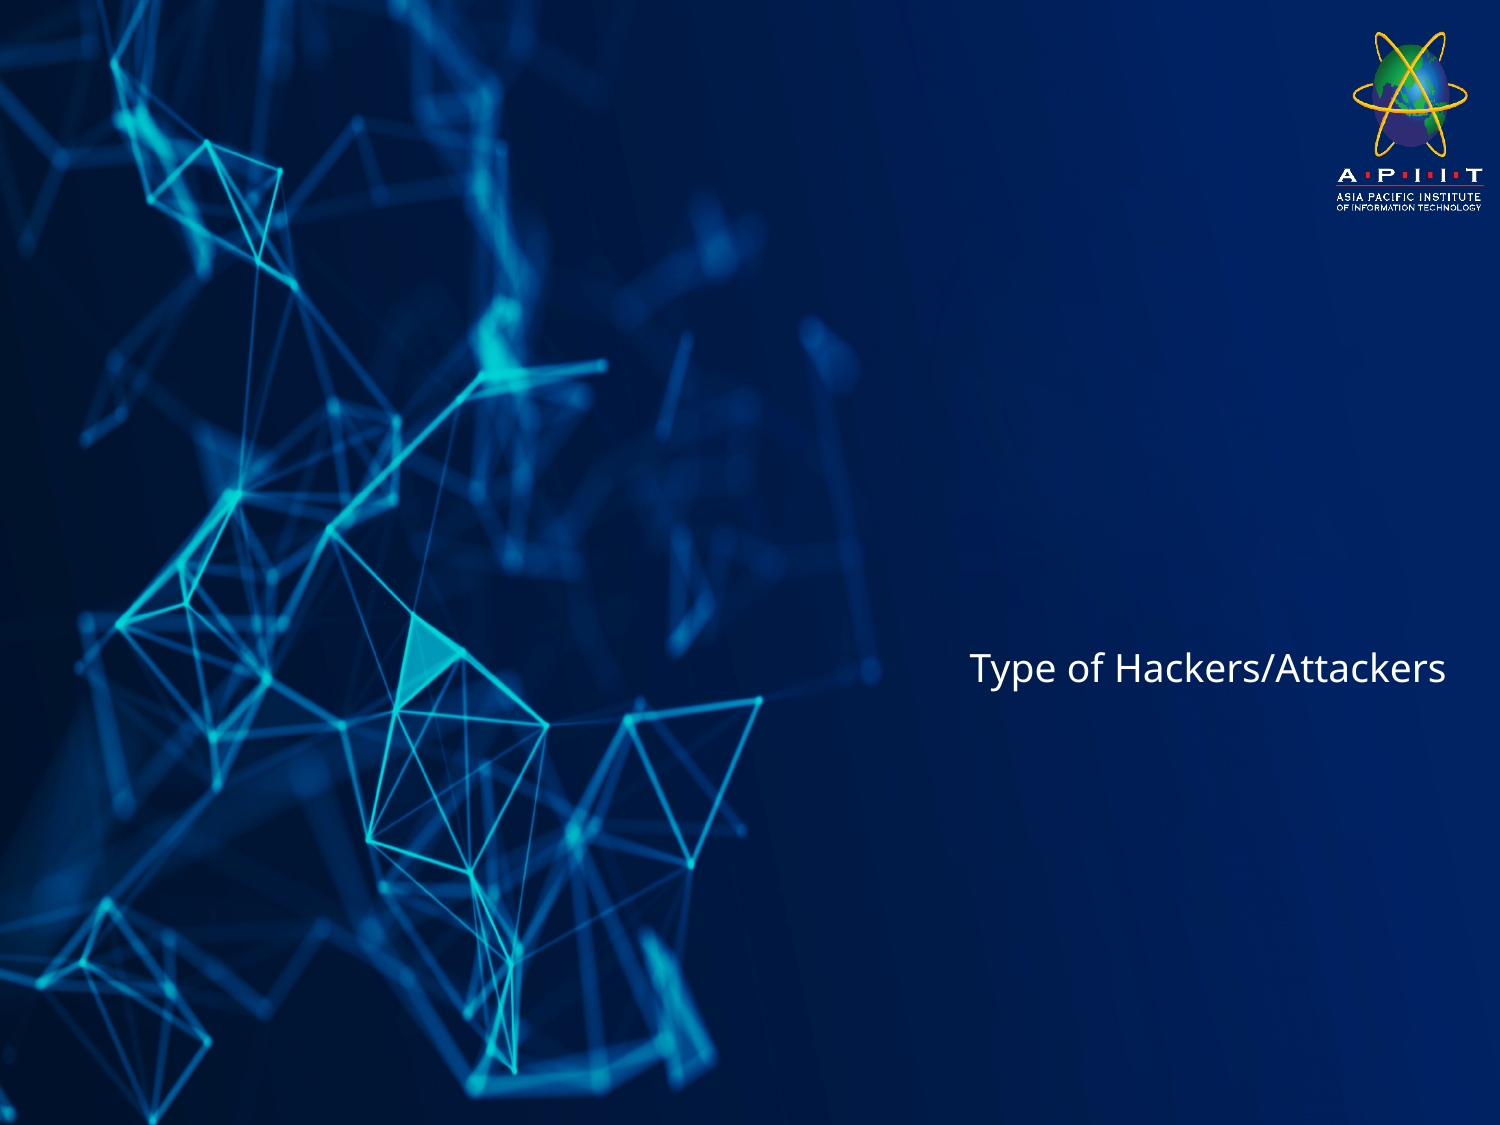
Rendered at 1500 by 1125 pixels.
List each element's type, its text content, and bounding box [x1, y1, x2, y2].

picture [0, 0, 1500, 1125]
subtitle Type of Hackers/Attackers [611, 636, 1463, 924]
